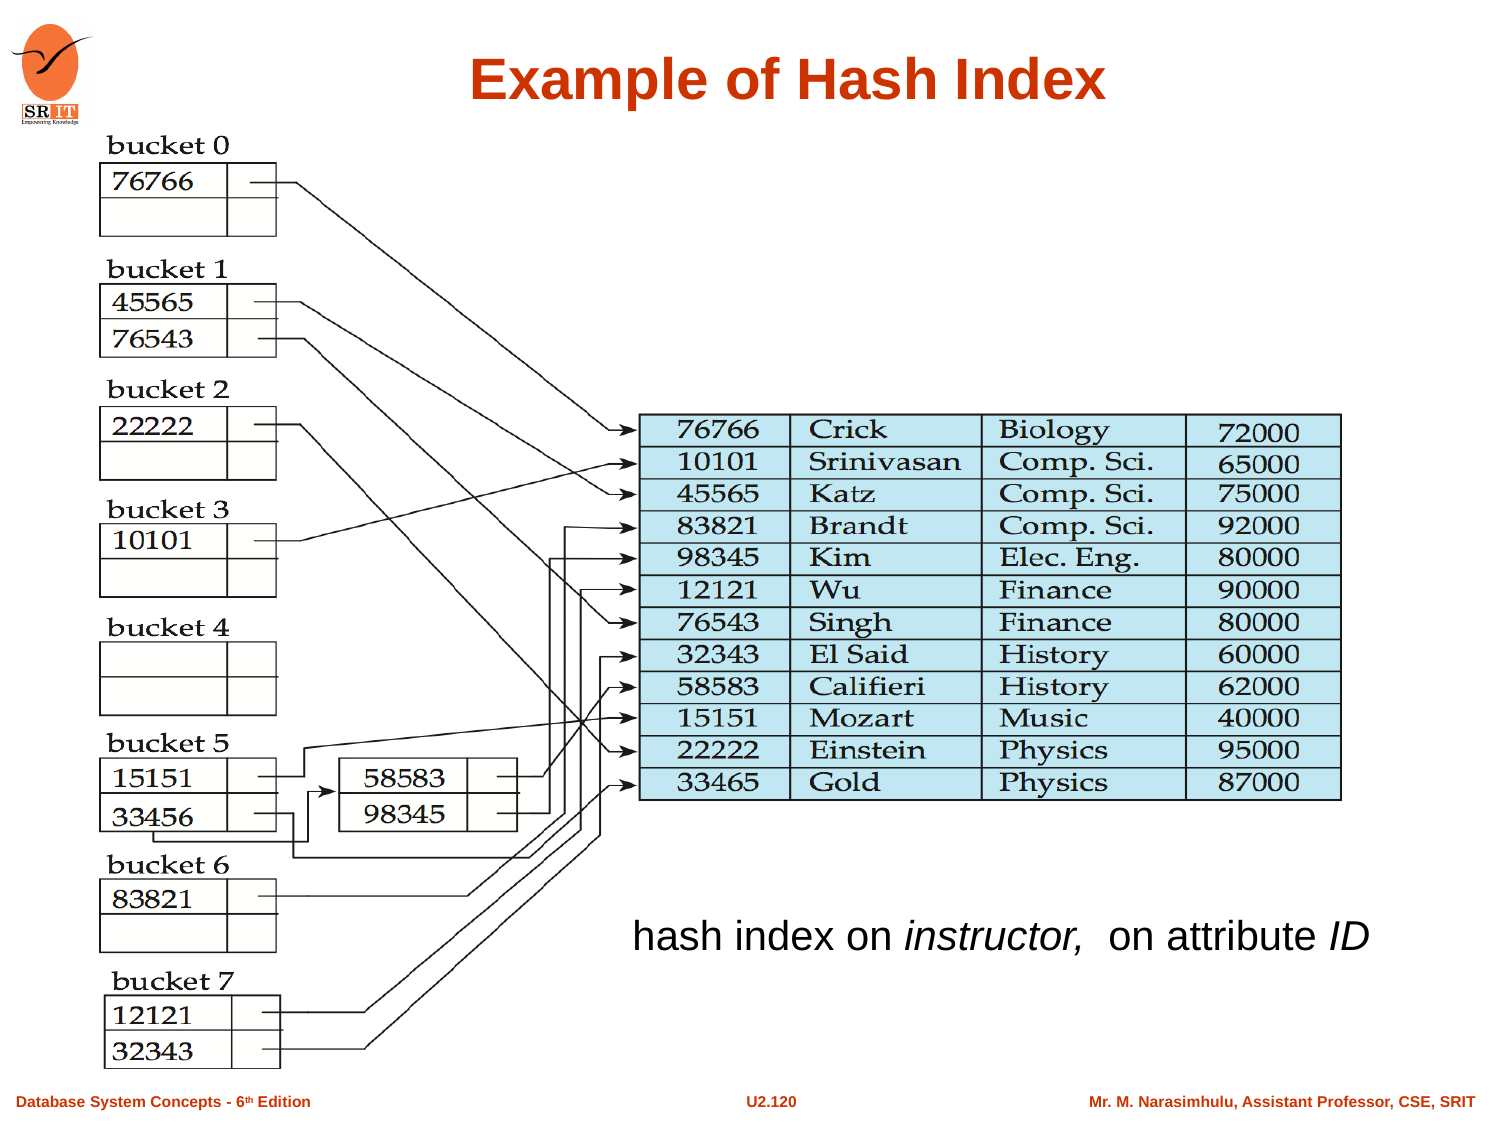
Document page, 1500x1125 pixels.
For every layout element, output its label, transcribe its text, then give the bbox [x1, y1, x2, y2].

picture [99, 128, 1343, 1069]
picture [11, 19, 93, 128]
text_box hash index on instructor, on attribute ID [1347, 901, 1386, 967]
title Example of Hash Index [125, 18, 1452, 120]
